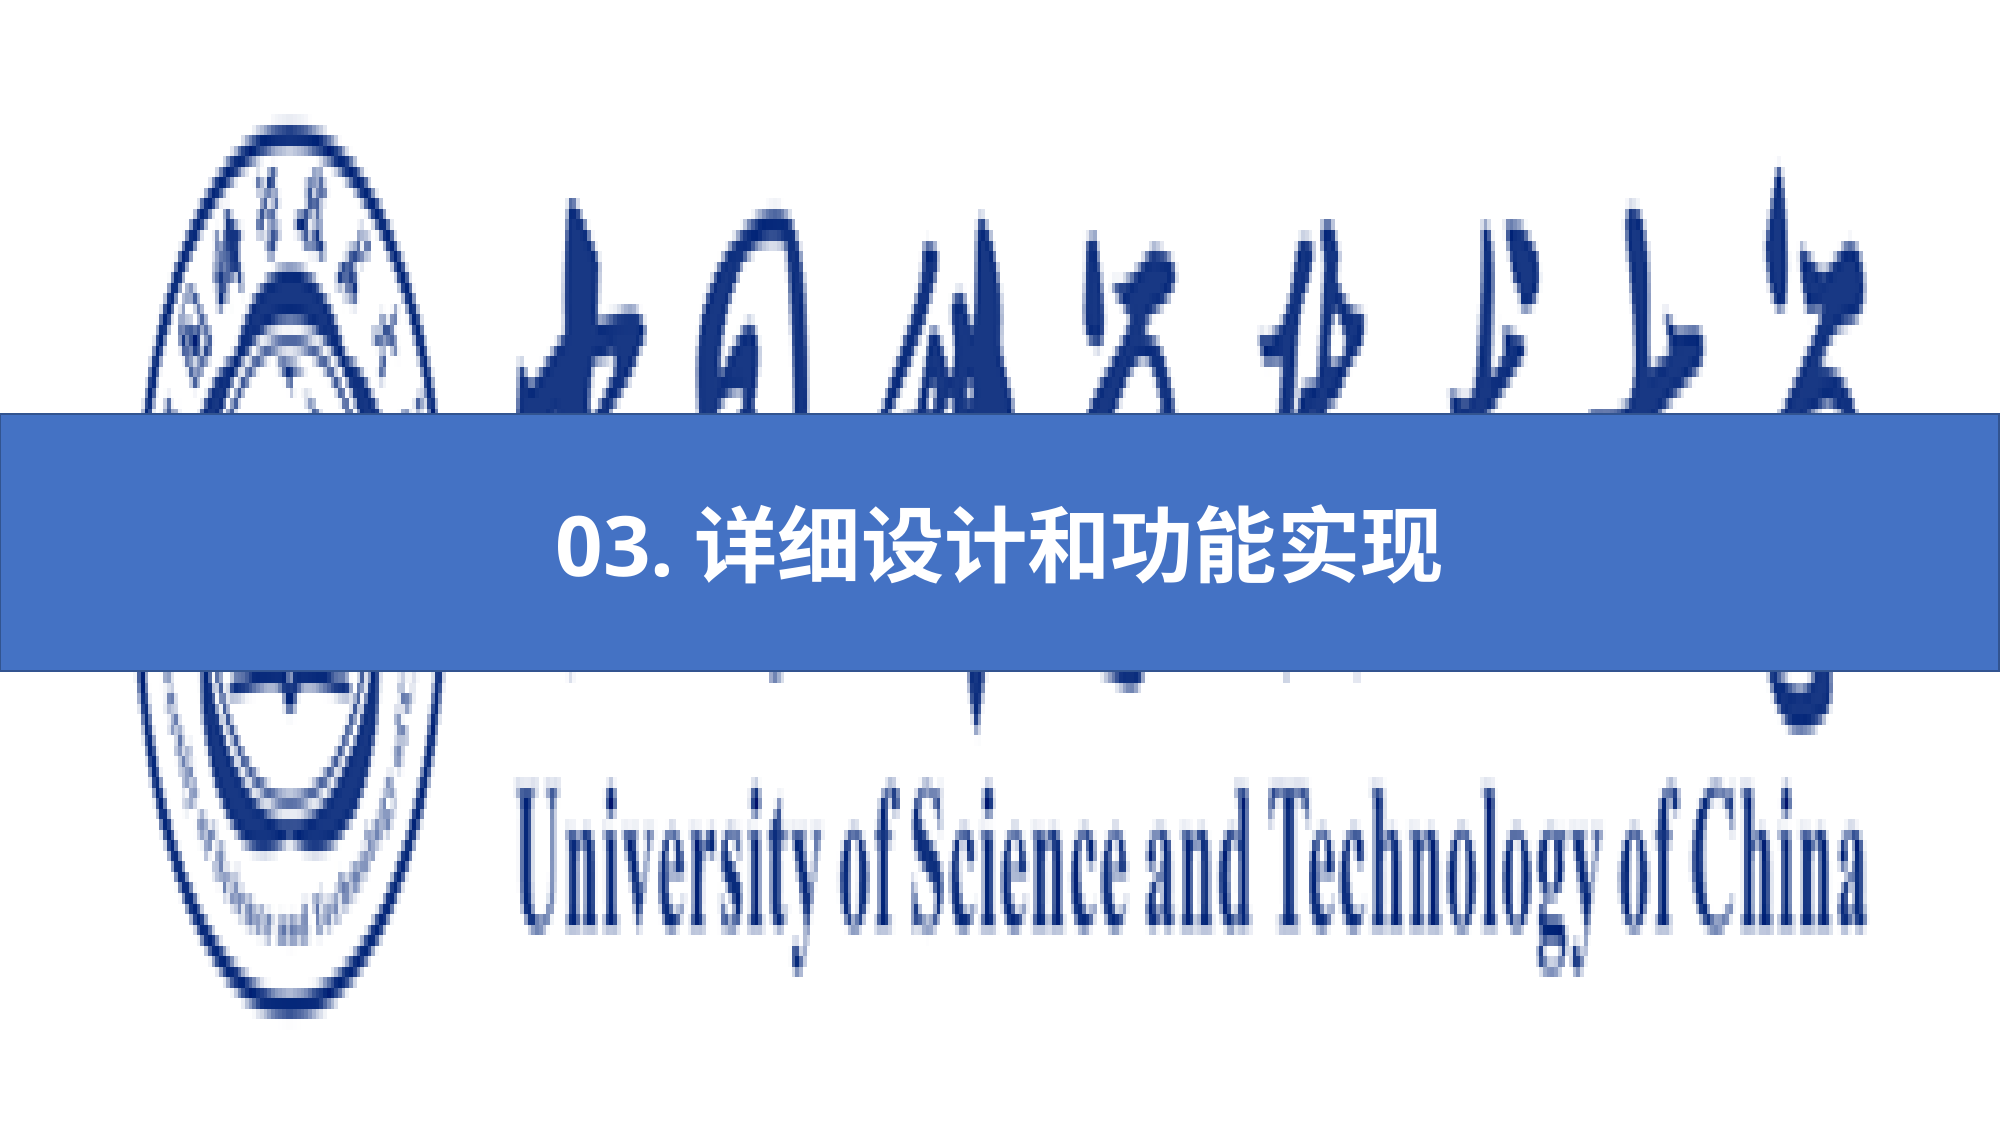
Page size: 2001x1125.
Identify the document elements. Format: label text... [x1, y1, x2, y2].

text_box [0, 413, 2000, 672]
text_box 03.详细设计和功能实现 [530, 485, 1469, 601]
picture [0, 0, 2001, 1125]
